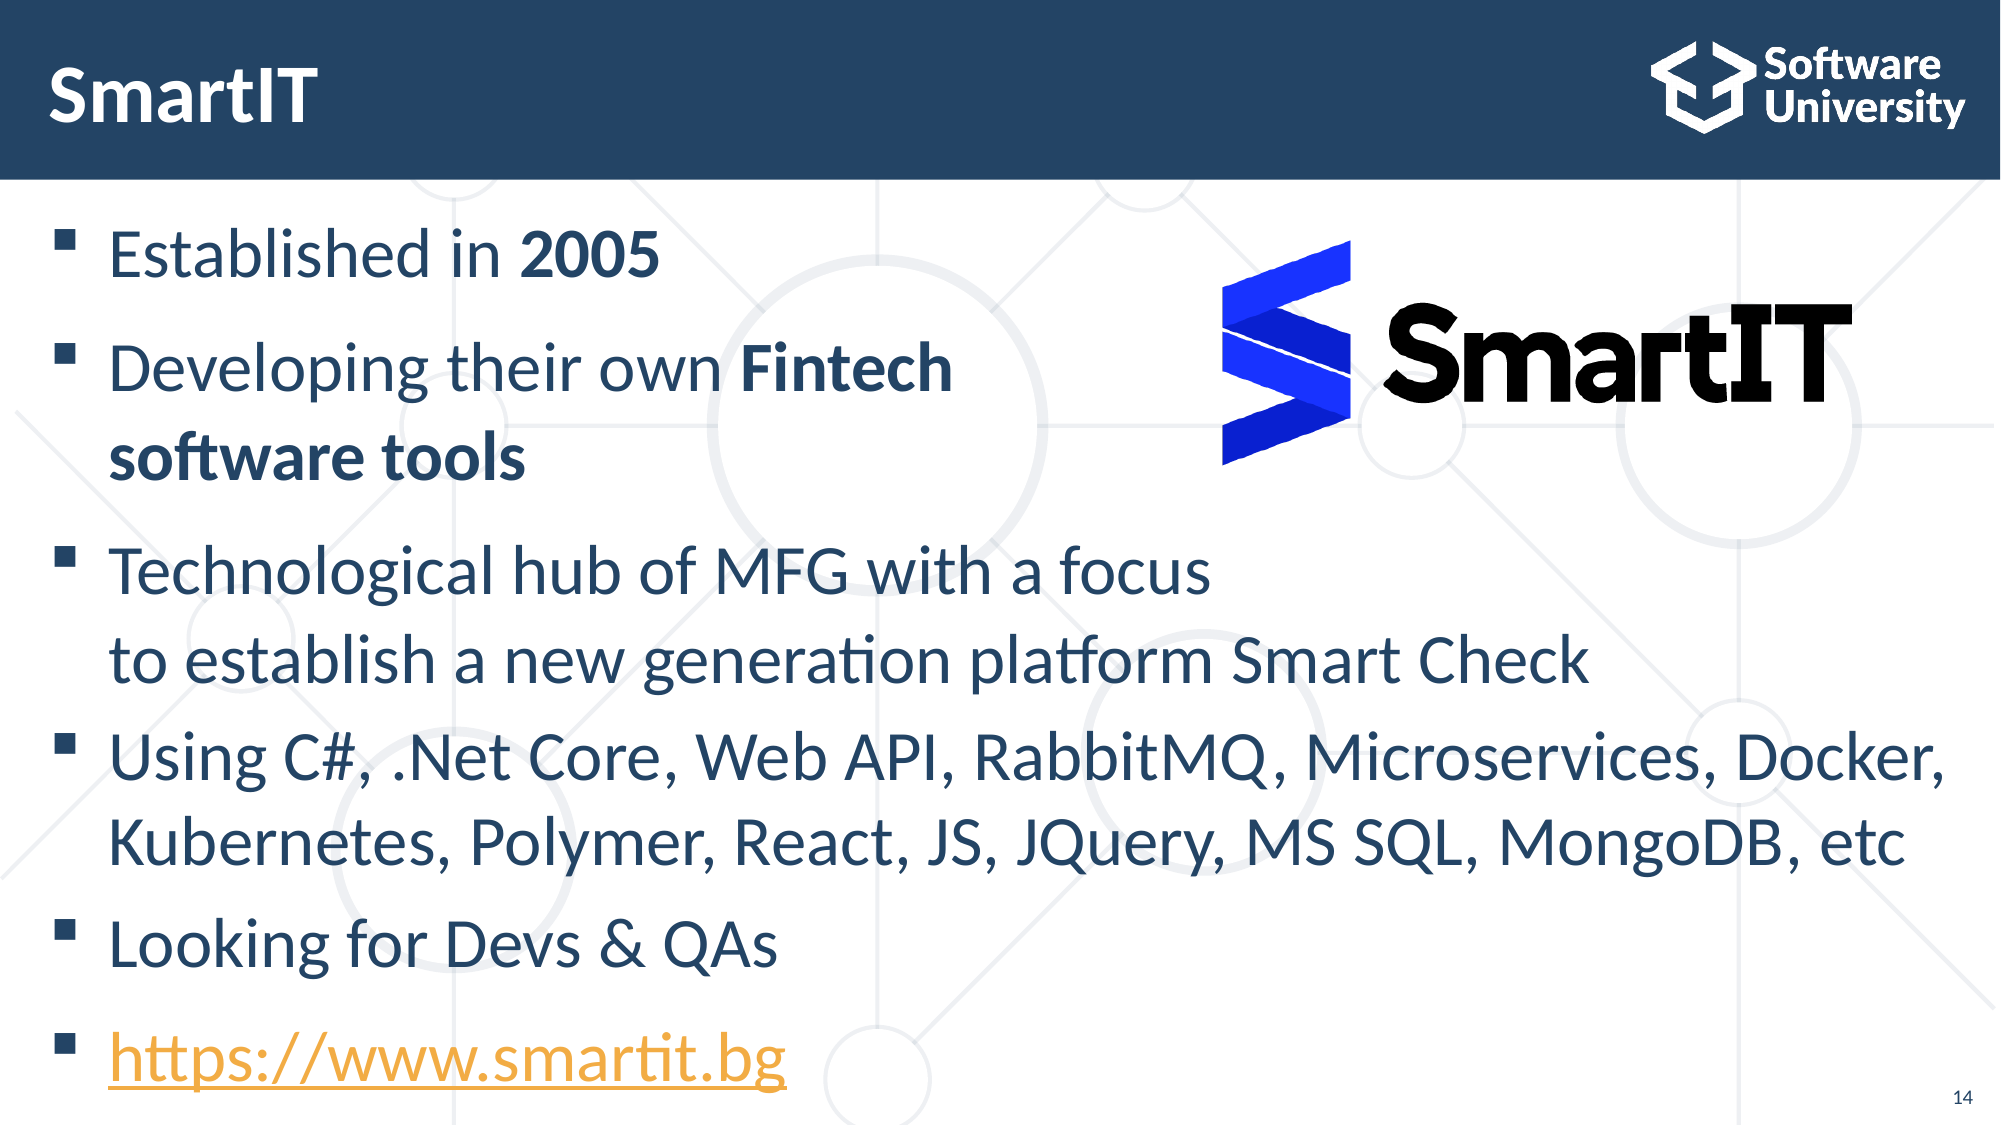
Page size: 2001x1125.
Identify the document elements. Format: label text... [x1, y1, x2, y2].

picture [1651, 41, 1966, 134]
slide_number 14 [1927, 1067, 1989, 1117]
list Established in 2005 Developing their own Fintech software tools Technological hub of MFG with a focus to establish a new generation platform Smart Check Using C#, .Net Core, Web API, RabbitMQ, Microservices, Docker, Kubernetes, Polymer, React, JS, JQuery, MS SQL, MongoDB, etc Looking for Devs & QAs https://www.smartit.bg [31, 196, 1970, 1104]
picture [1184, 229, 1912, 482]
title SmartIT [31, 16, 1625, 162]
